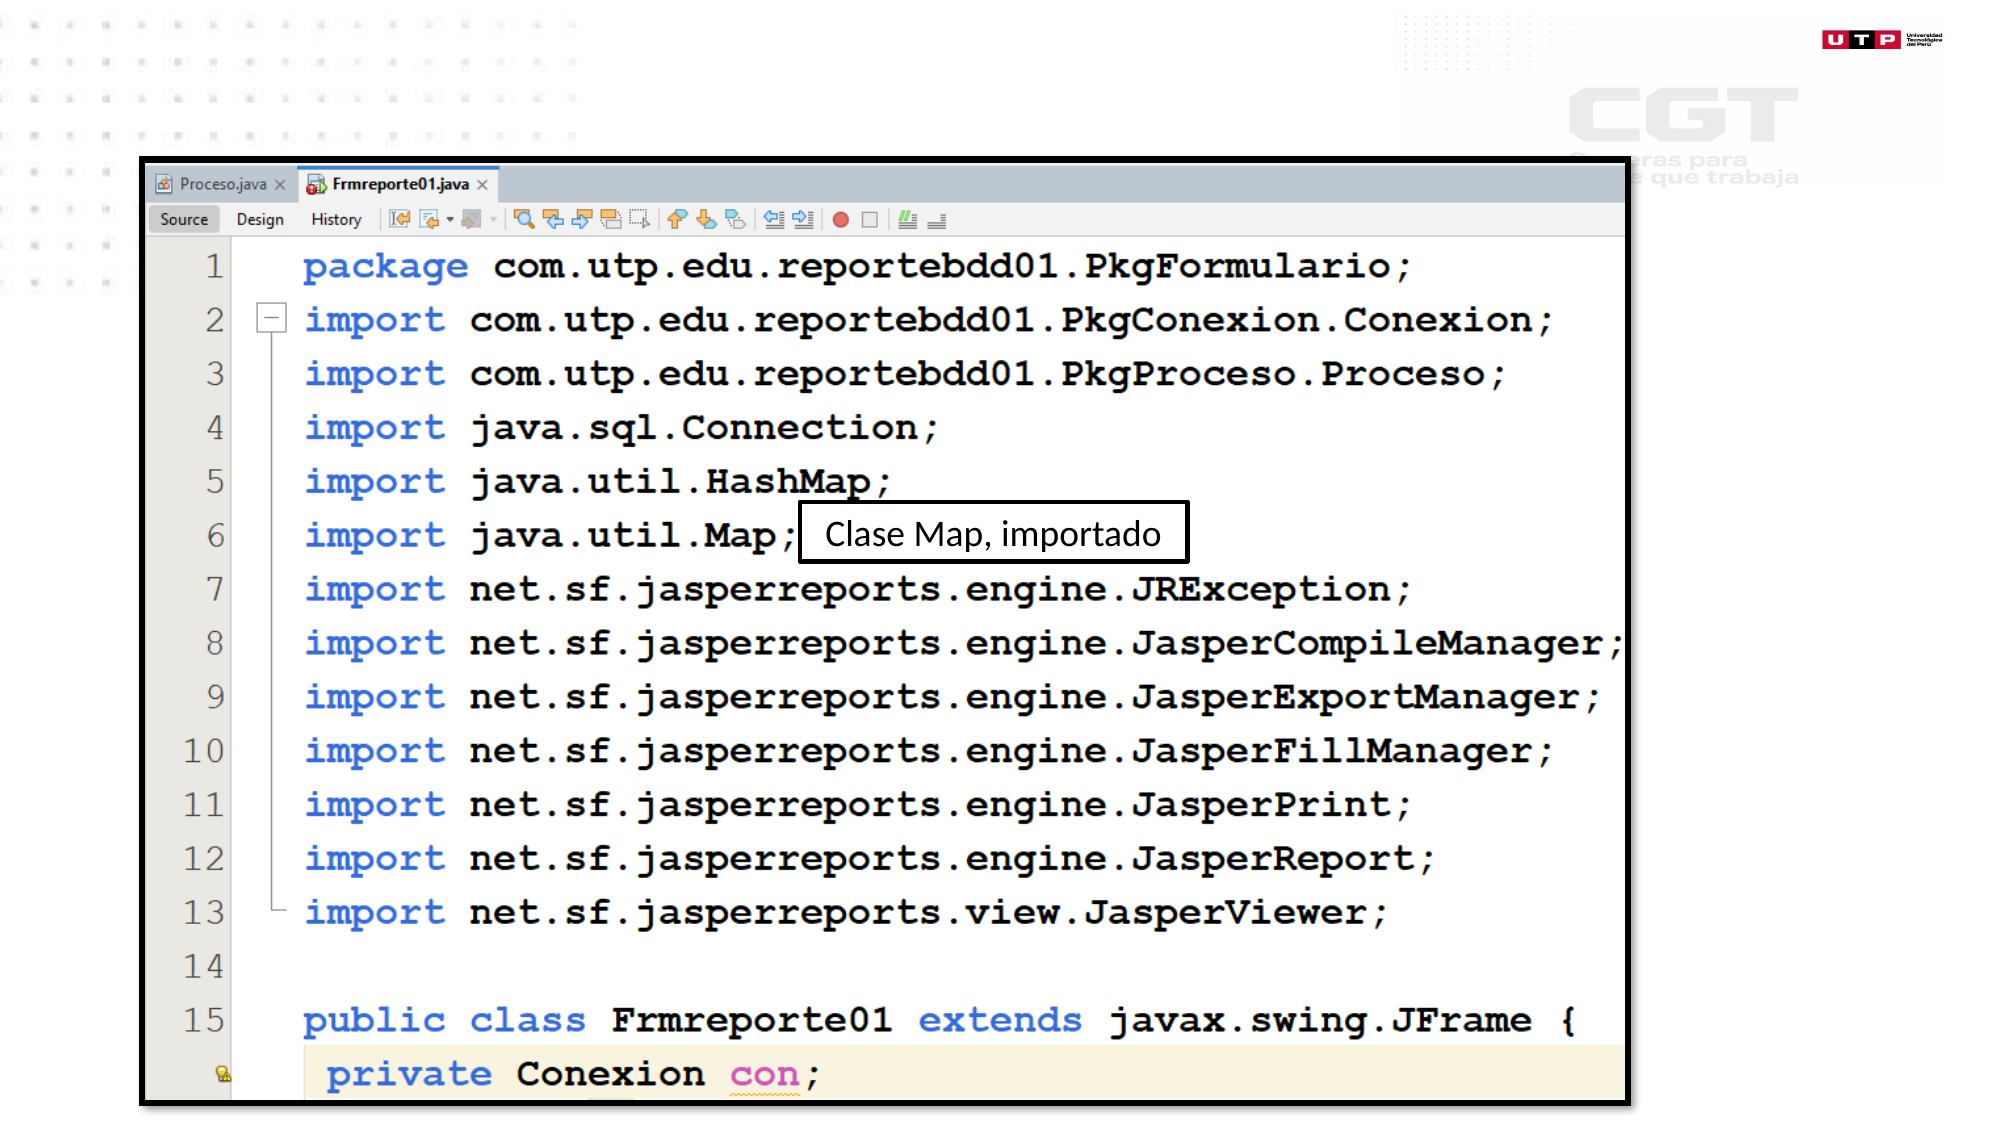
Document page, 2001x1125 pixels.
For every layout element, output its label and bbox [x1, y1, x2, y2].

picture [1395, 14, 1945, 190]
picture [0, 14, 588, 625]
picture [144, 162, 1626, 1101]
